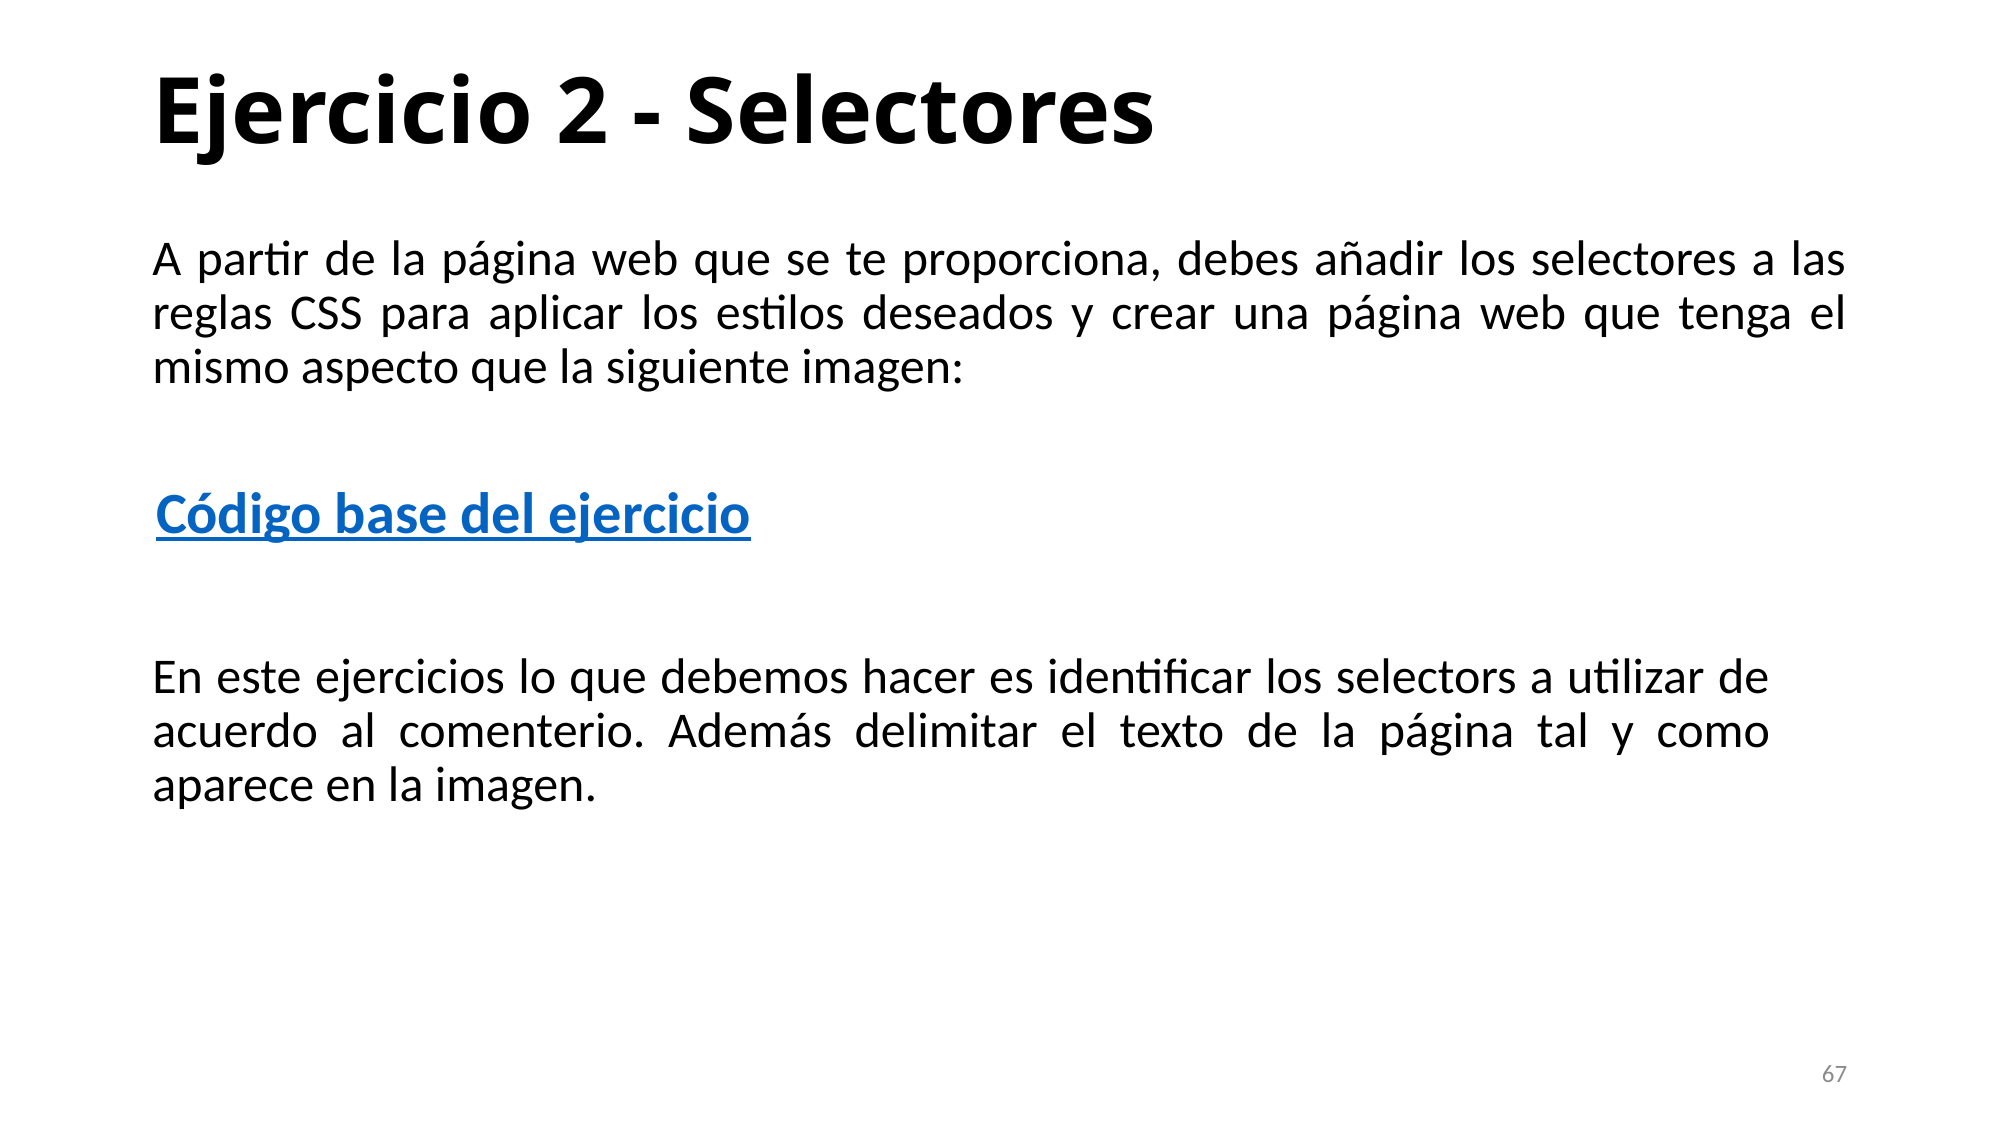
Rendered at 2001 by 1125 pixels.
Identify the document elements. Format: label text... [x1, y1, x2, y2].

slide_number 67 [1412, 1042, 1863, 1103]
title Ejercicio 2 - Selectores [137, 59, 1863, 224]
text_box En este ejercicios lo que debemos hacer es identificar los selectors a utilizar de acuerdo al comenterio. Además delimitar el texto de la página tal y como aparece en la imagen. [137, 643, 1786, 820]
list A partir de la página web que se te proporciona, debes añadir los selectores a las reglas CSS para aplicar los estilos deseados y crear una página web que tenga el mismo aspecto que la siguiente imagen: [137, 224, 1863, 468]
text_box Código base del ejercicio [141, 467, 766, 552]
